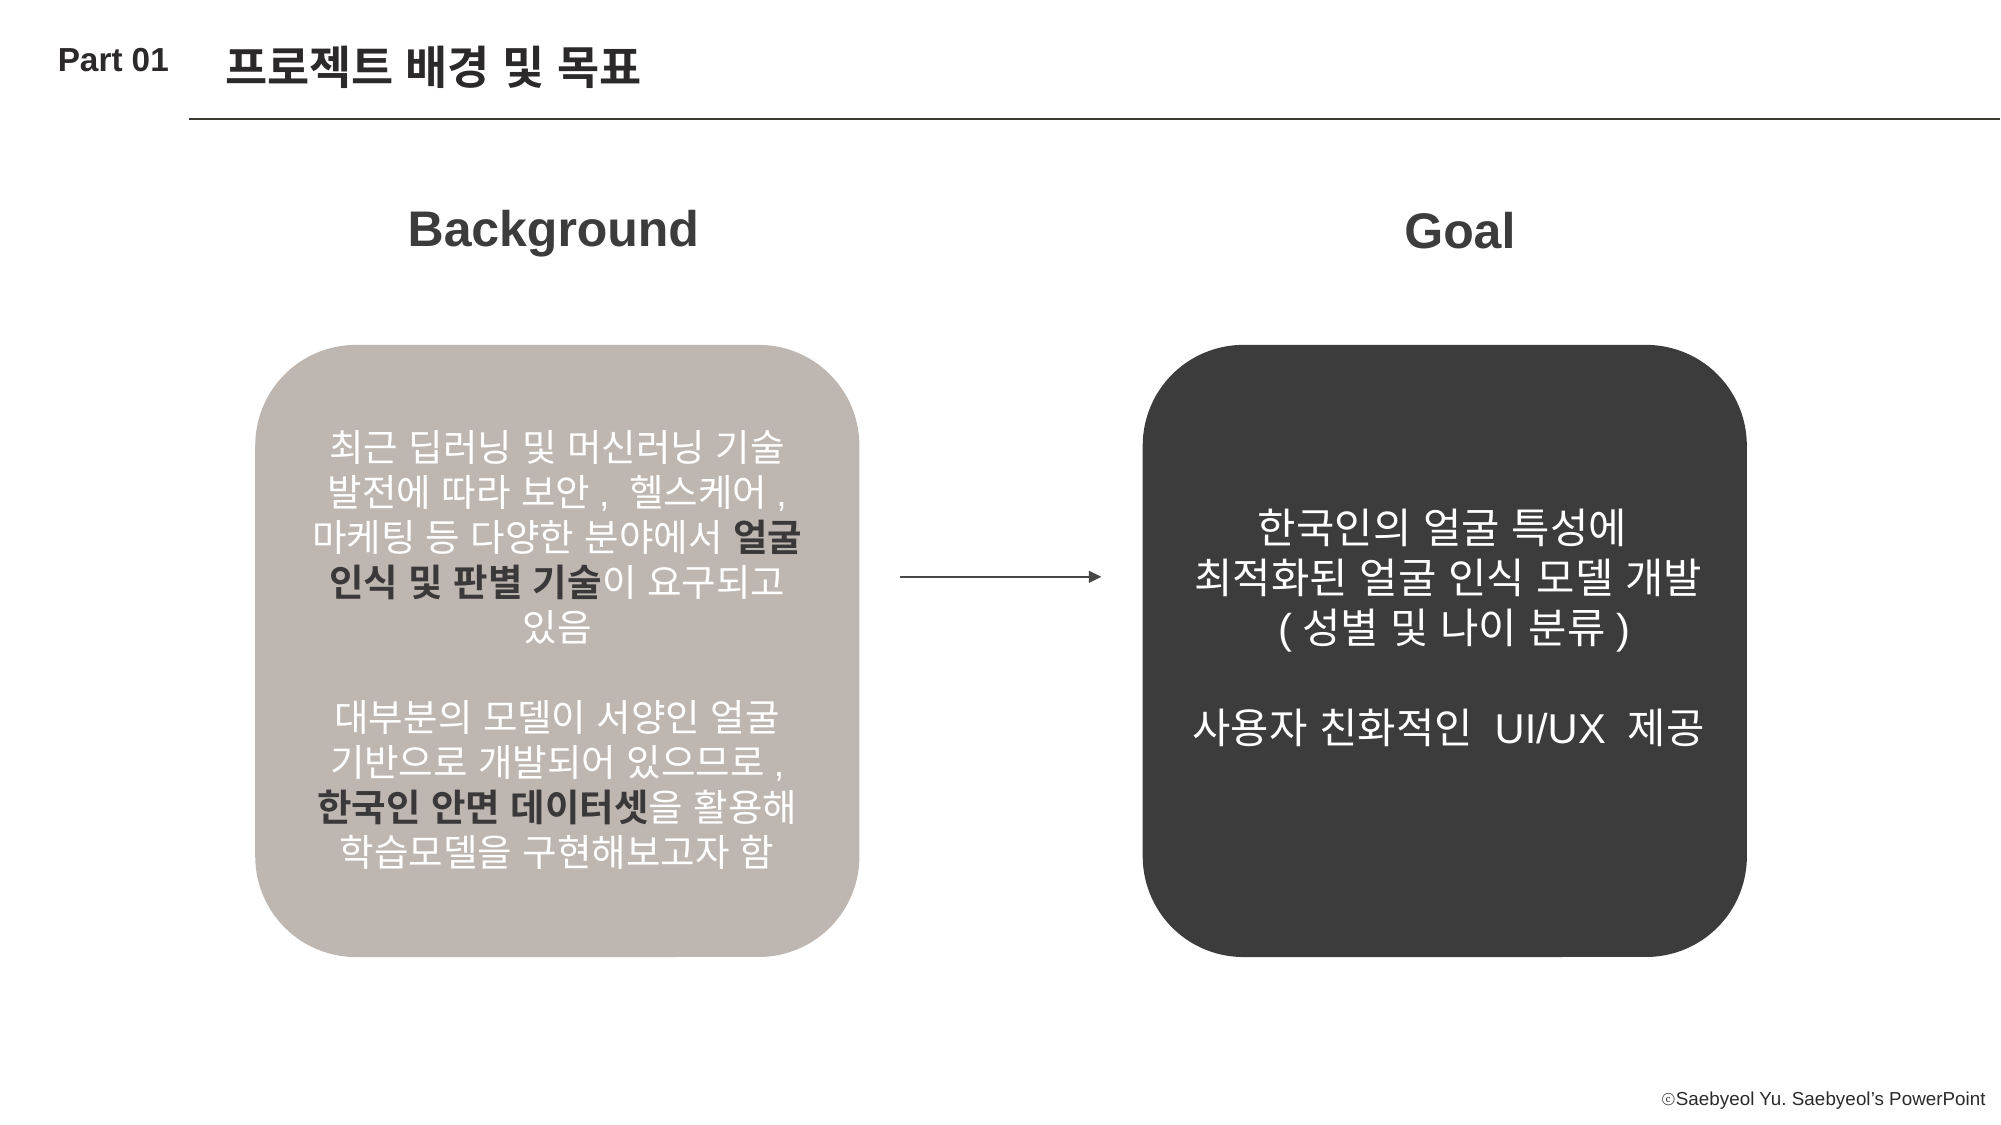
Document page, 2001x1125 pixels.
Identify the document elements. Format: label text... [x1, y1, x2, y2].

text_box [255, 344, 860, 958]
text_box Goal [1263, 190, 1657, 266]
text_box 프로젝트 배경 및 목표 [210, 31, 806, 102]
text_box [1142, 805, 1747, 958]
text_box Part 01 [42, 30, 210, 86]
text_box [1142, 344, 1747, 494]
text_box Background [356, 189, 750, 265]
text_box 최근 딥러닝 및 머신러닝 기술 발전에 따라 보안, 헬스케어, 마케팅 등 다양한 분야에서 얼굴 인식 및 판별 기술이 요구되고 있음 대부분의 모델이 서양인 얼굴 기반으로 개발되어 있으므로, 한국인 안면 데이터셋을 활용해 학습모델을 구현해보고자 함 [282, 416, 833, 882]
text_box 한국인의 얼굴 특성에 최적화된 얼굴 인식 모델 개발 (성별 및 나이 분류) 사용자 친화적인 UI/UX 제공 [1141, 494, 1755, 805]
